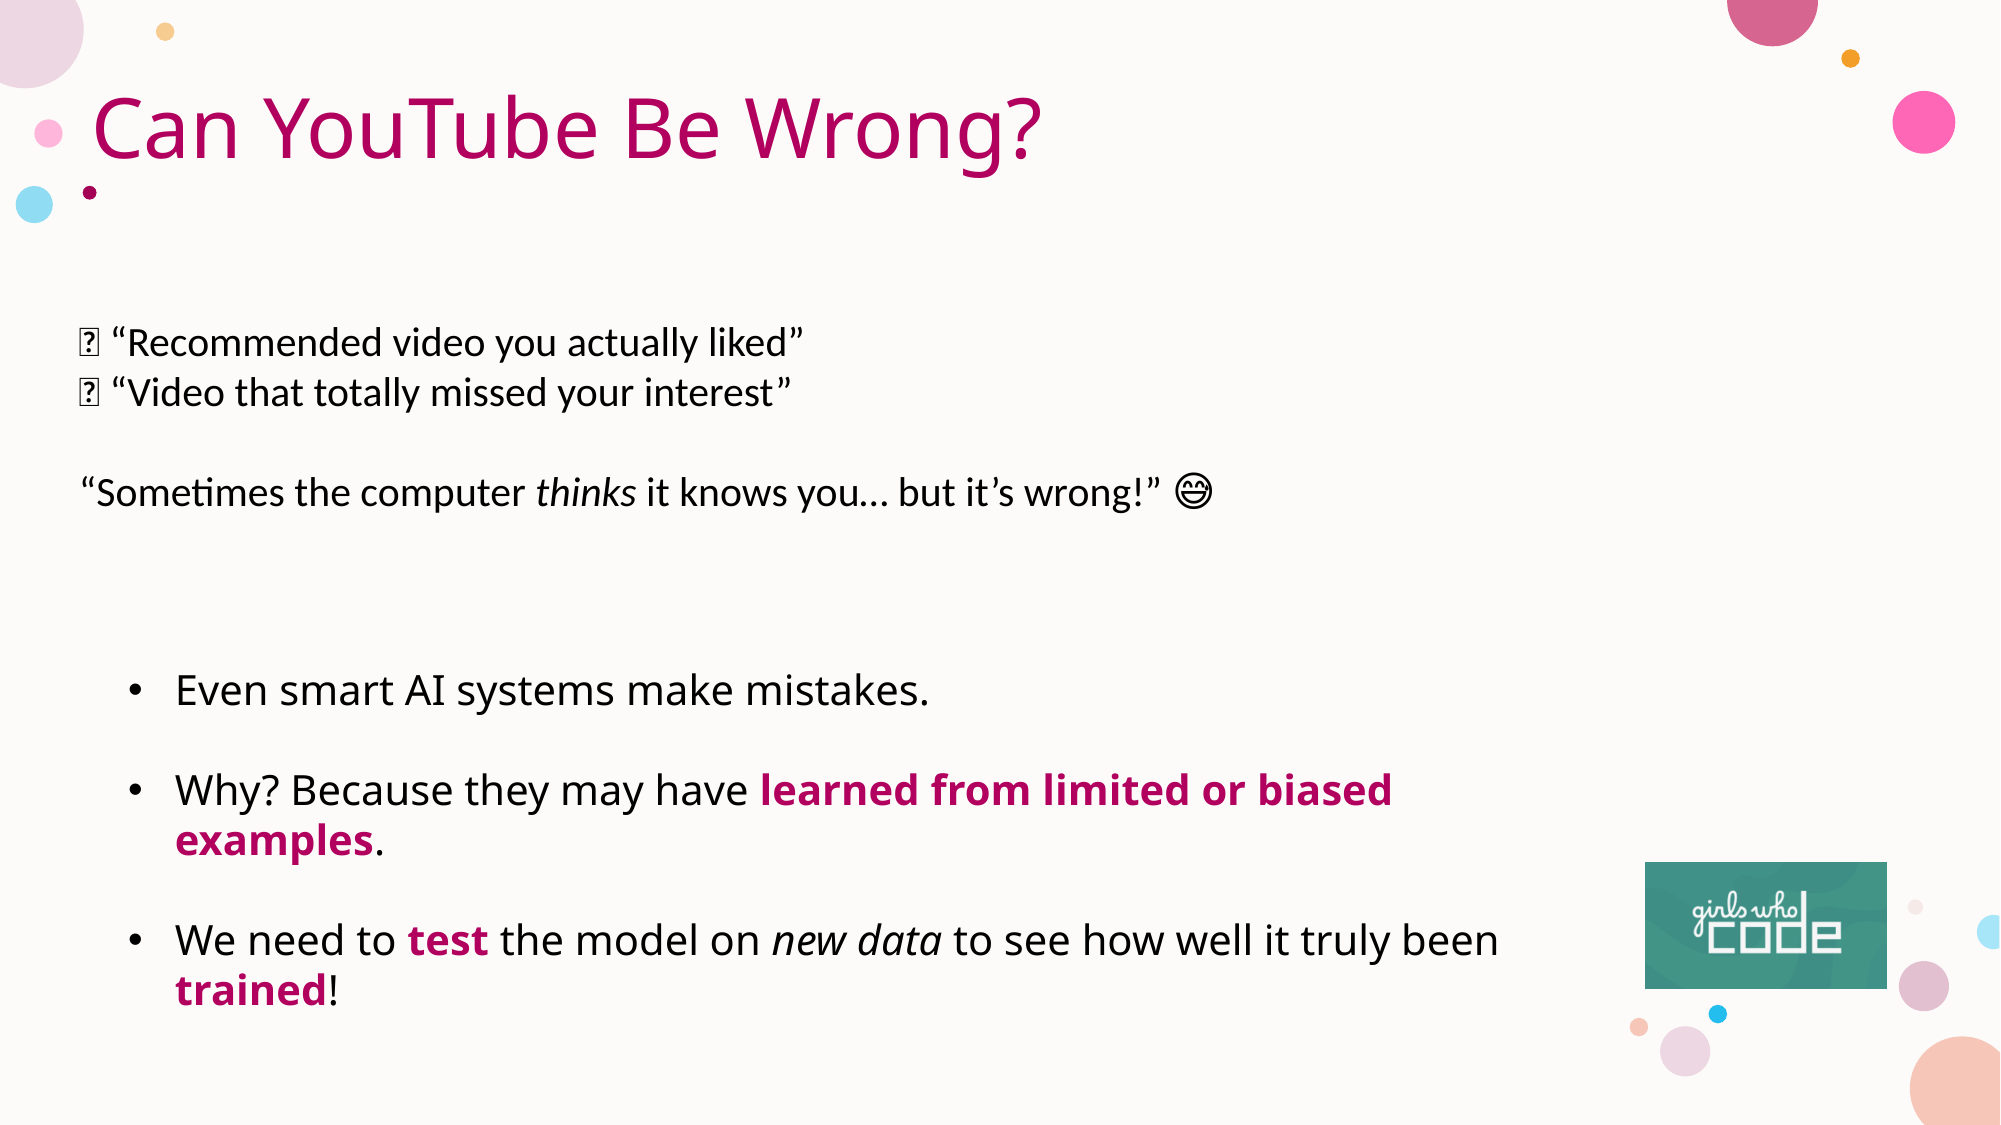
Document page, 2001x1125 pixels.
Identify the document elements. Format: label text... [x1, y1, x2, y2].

text_box Even smart AI systems make mistakes. Why? Because they may have learned from limited or biased examples. We need to test the model on new data to see how well it truly been trained! [113, 656, 1576, 1022]
title Can YouTube Be Wrong? [76, 22, 1927, 241]
text_box ✅ “Recommended video you actually liked” ❌ “Video that totally missed your interest” “Sometimes the computer thinks it knows you… but it’s wrong!” 😅 [64, 257, 1470, 522]
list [1644, 862, 1887, 989]
